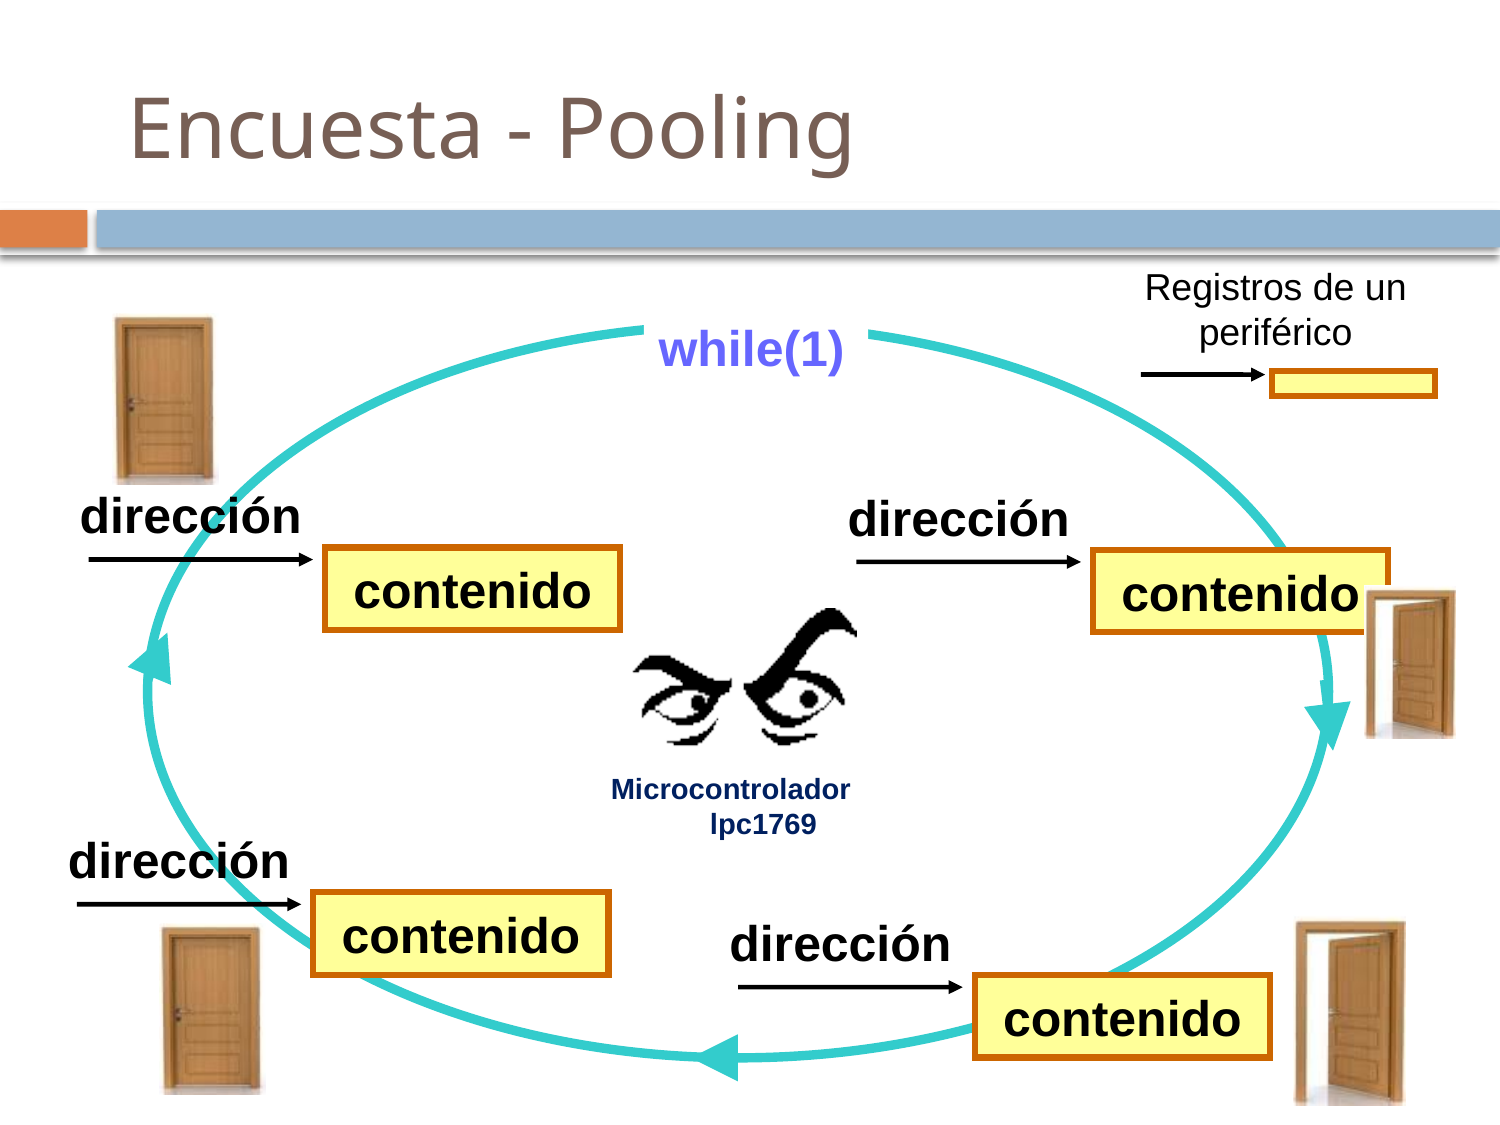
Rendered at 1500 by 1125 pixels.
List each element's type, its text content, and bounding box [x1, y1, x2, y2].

text_box [1334, 728, 1341, 748]
picture [159, 923, 266, 1095]
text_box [714, 903, 1271, 1058]
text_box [1127, 348, 1436, 397]
title Encuesta - Pooling [112, 66, 1069, 184]
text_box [52, 821, 609, 976]
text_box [832, 478, 1389, 633]
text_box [147, 309, 1329, 610]
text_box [64, 476, 621, 631]
picture [631, 608, 857, 749]
picture [1364, 584, 1456, 740]
picture [111, 313, 219, 485]
text_box Registros de un periférico [1129, 255, 1422, 347]
picture [1293, 915, 1407, 1107]
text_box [147, 638, 1329, 1059]
